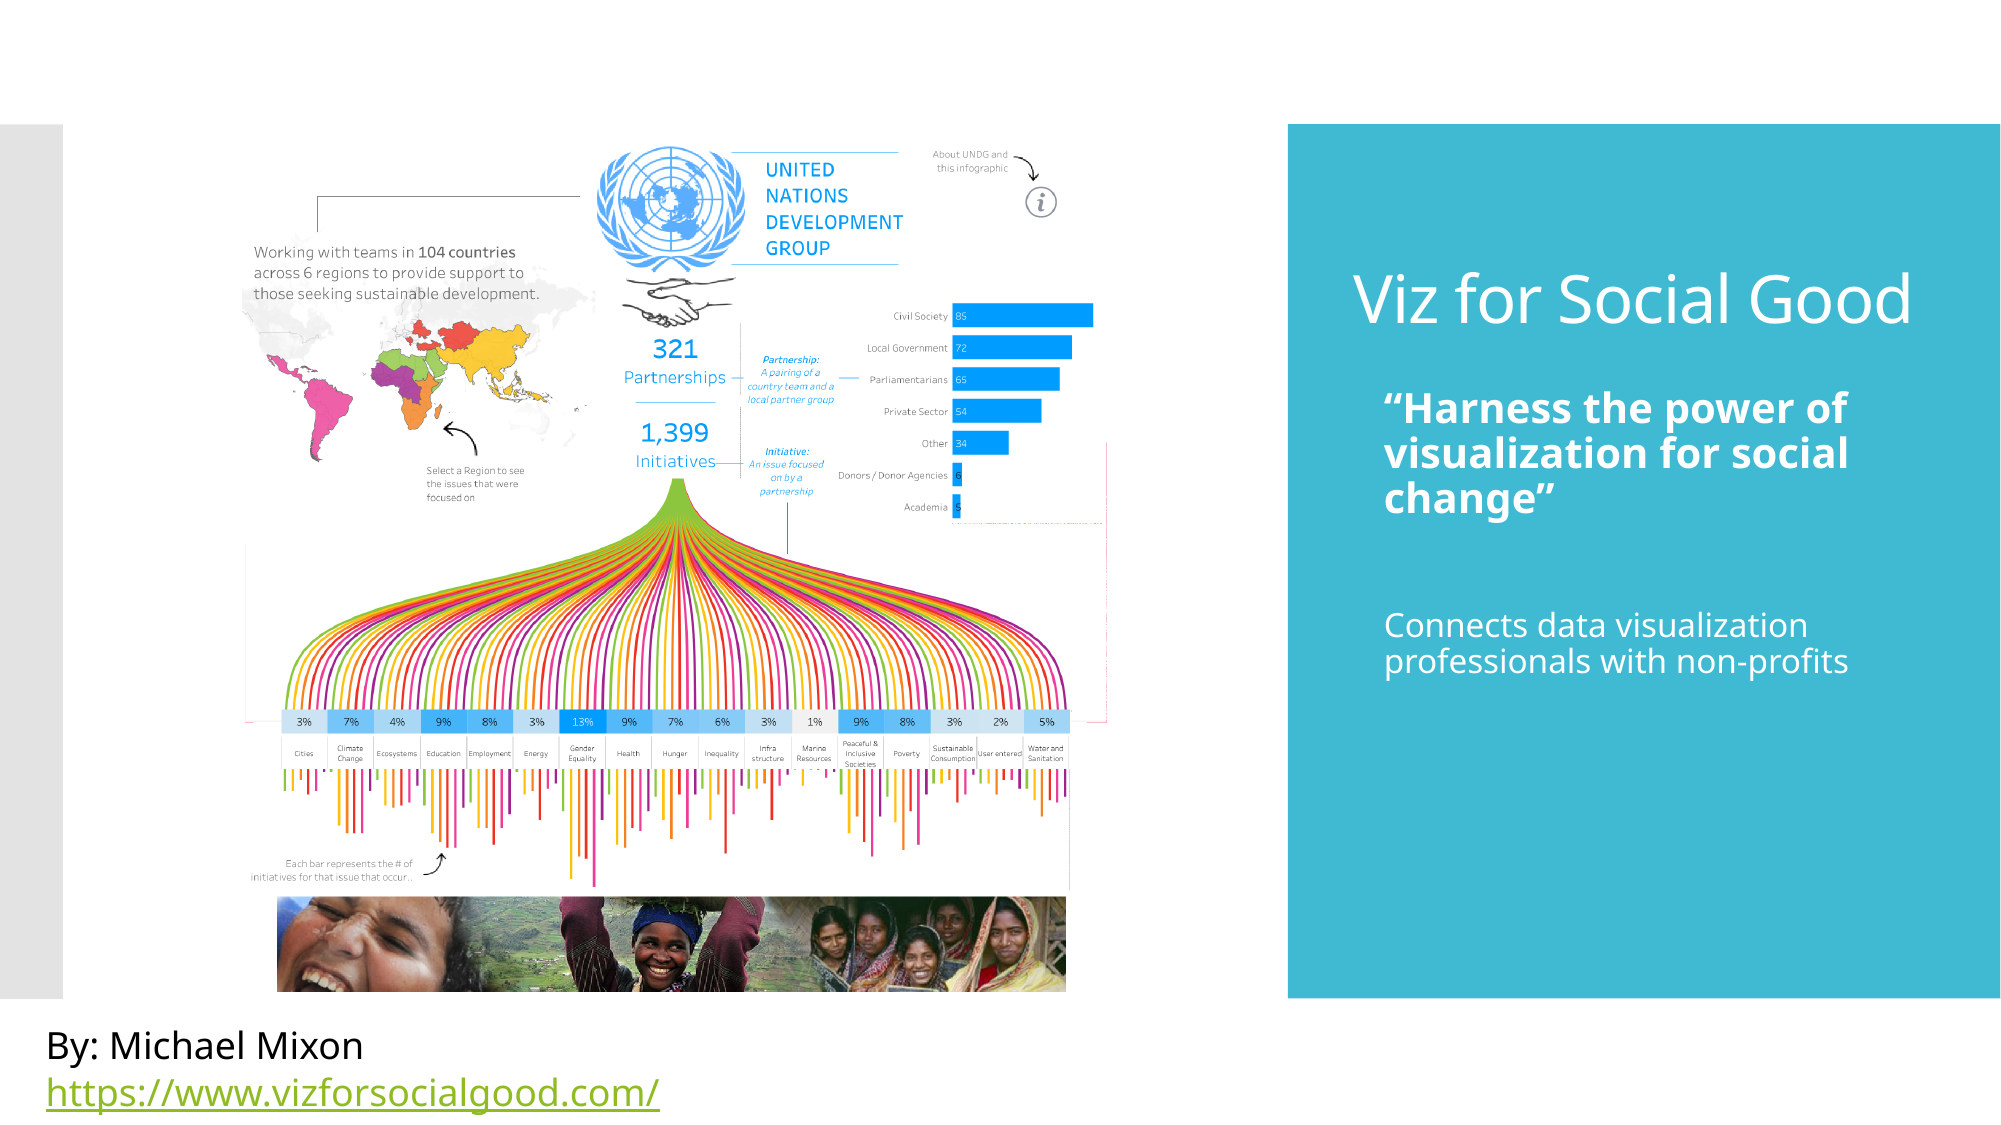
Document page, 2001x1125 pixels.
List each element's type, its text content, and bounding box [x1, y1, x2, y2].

list “Harness the power of visualization for social change” Connects data visualization professionals with non-profits [1338, 380, 1939, 899]
text_box [0, 0, 2000, 1125]
text_box [0, 124, 64, 1000]
title Viz for Social Good [1338, 177, 1939, 380]
text_box [1287, 123, 2000, 999]
text_box https://www.vizforsocialgood.com/ [30, 1016, 1366, 1125]
picture [237, 123, 1113, 999]
text_box By: Michael Mixon [30, 1014, 586, 1075]
